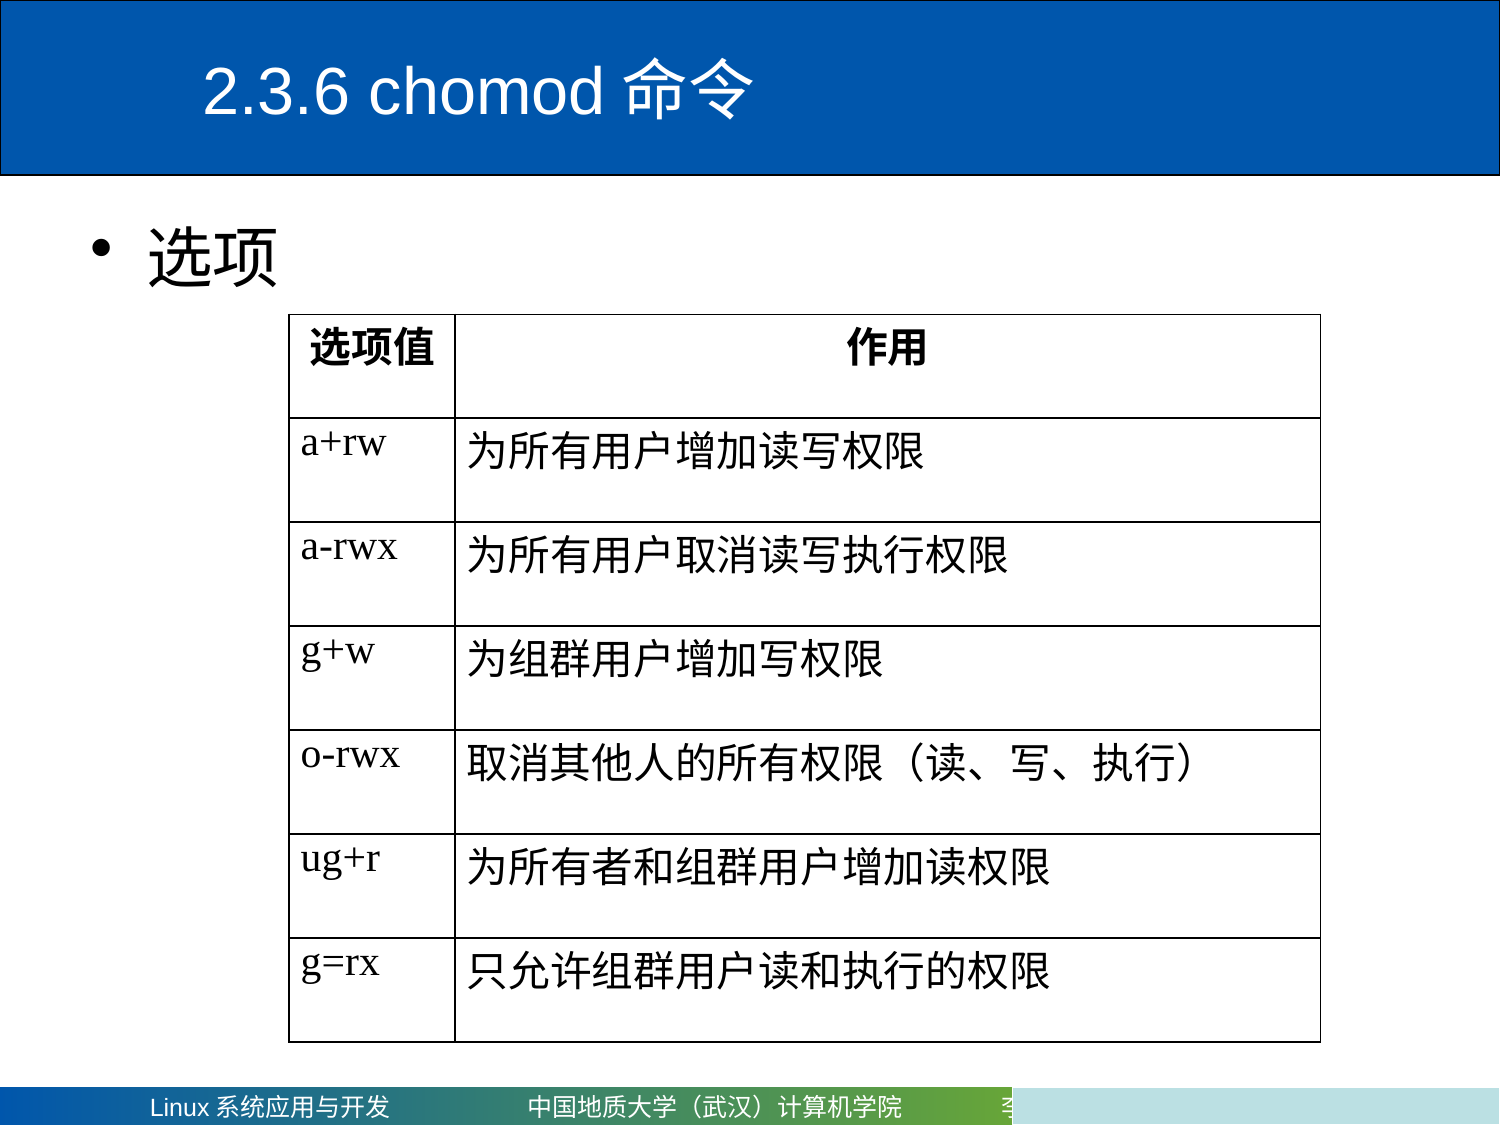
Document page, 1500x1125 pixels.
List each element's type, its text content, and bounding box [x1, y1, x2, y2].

table_cell ug+r [290, 835, 454, 937]
table_header 作用 [456, 315, 1320, 417]
table_cell 取消其他人的所有权限（读、写、执行） [456, 731, 1320, 833]
table_header 选项值 [290, 315, 454, 417]
table_cell g=rx [290, 939, 454, 1041]
table_cell 为所有用户取消读写执行权限 [456, 523, 1320, 625]
table_cell 为所有者和组群用户增加读权限 [456, 835, 1320, 937]
title 2.3.6 chomod命令 [187, 12, 1500, 163]
table_cell g+w [290, 627, 454, 729]
table_cell a+rw [290, 419, 454, 521]
table_cell o-rwx [290, 731, 454, 833]
table_cell 为所有用户增加读写权限 [456, 419, 1320, 521]
table_cell 为组群用户增加写权限 [456, 627, 1320, 729]
table_cell a-rwx [290, 523, 454, 625]
list 选项 [75, 208, 1425, 951]
table_cell 只允许组群用户读和执行的权限 [456, 939, 1320, 1041]
